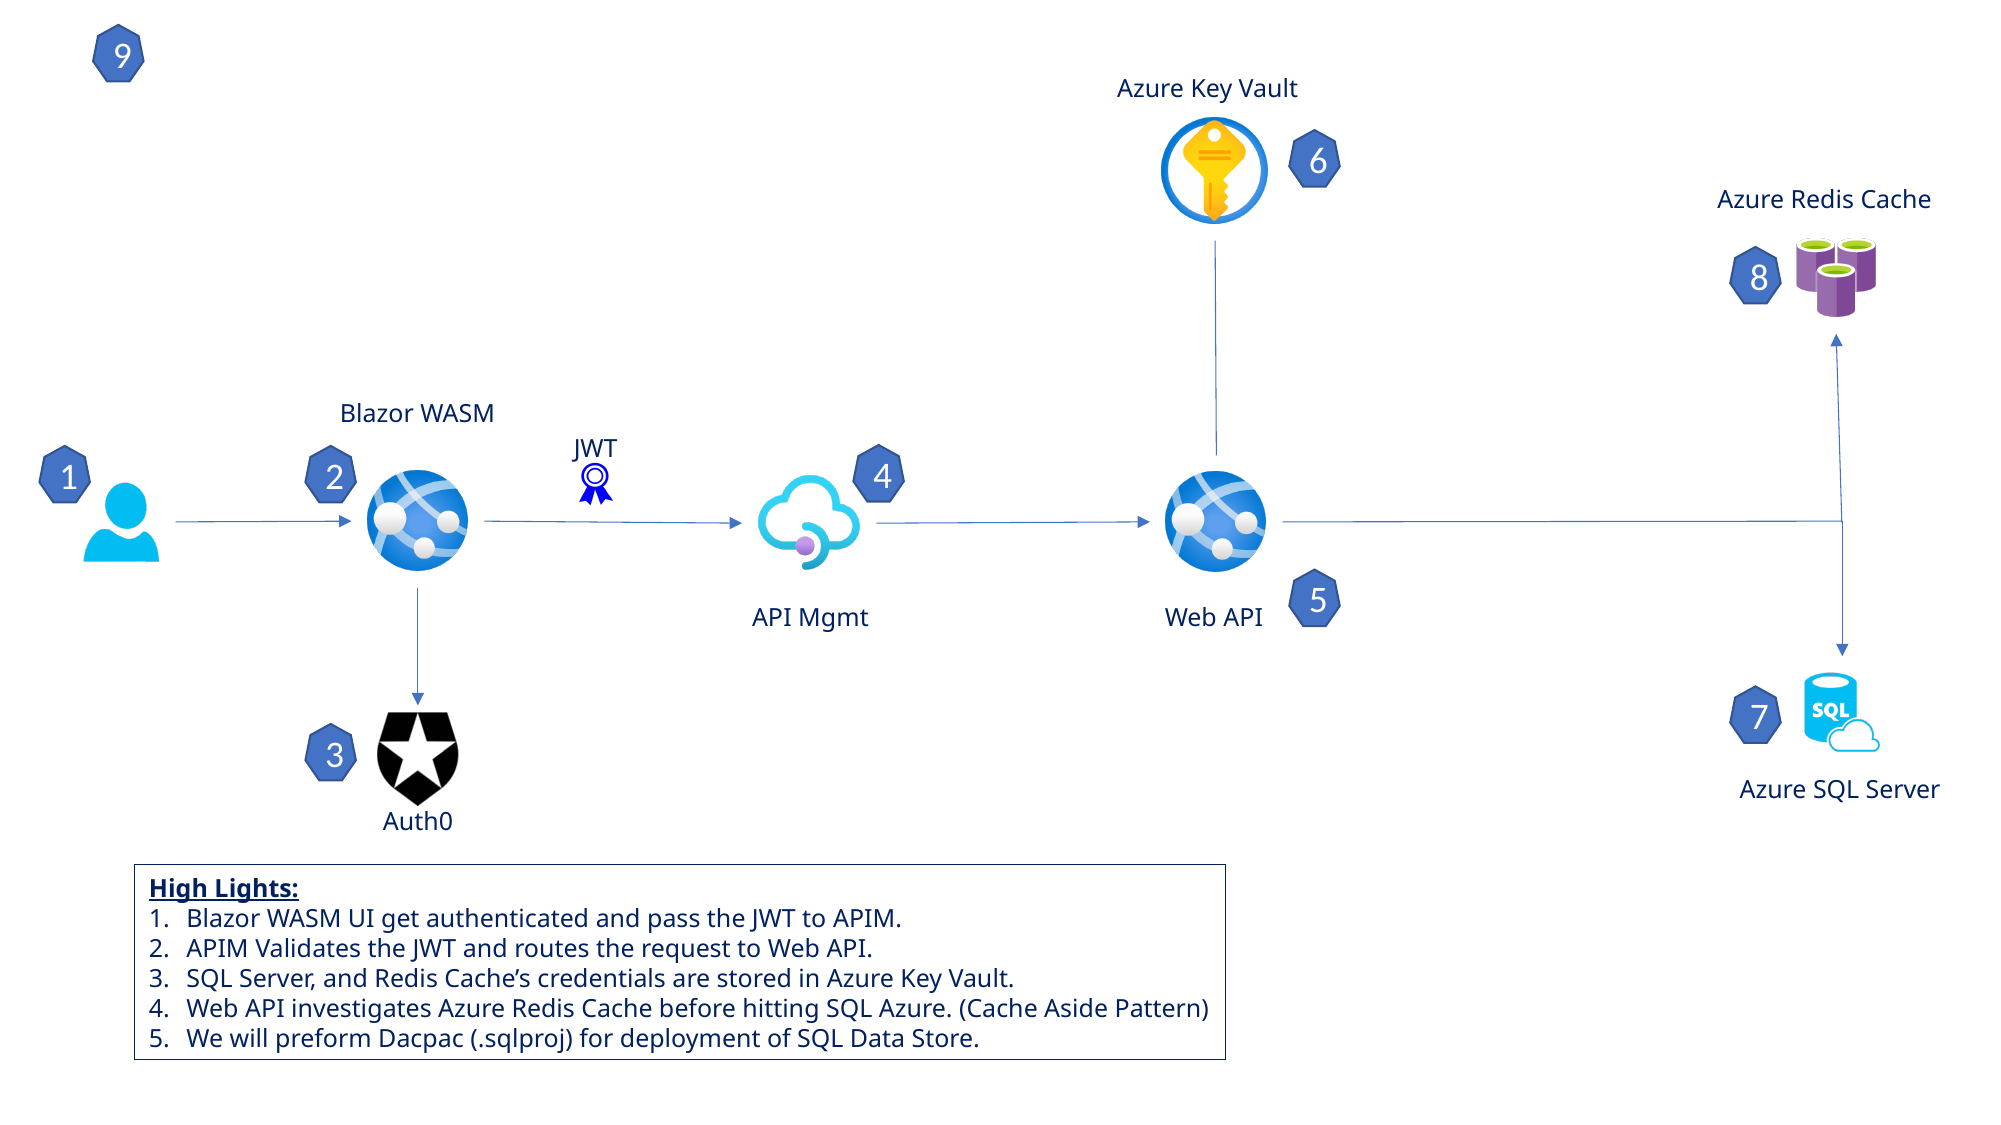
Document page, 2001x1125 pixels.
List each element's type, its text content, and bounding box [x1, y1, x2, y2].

text_box High Lights: Blazor WASM UI get authenticated and pass the JWT to APIM. APIM Validates the JWT and routes the request to Web API. SQL Server, and Redis Cache’s credentials are stored in Azure Key Vault. Web API investigates Azure Redis Cache before hitting SQL Azure. (Cache Aside Pattern) We will preform Dacpac (.sqlproj) for deployment of SQL Data Store. [134, 864, 1226, 1060]
picture [67, 466, 176, 578]
text_box 5 [1288, 568, 1341, 628]
text_box JWT [559, 425, 633, 470]
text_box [1836, 333, 1842, 523]
picture [1780, 222, 1892, 334]
picture [351, 454, 485, 588]
text_box Auth0 [368, 814, 469, 843]
text_box 2 [304, 444, 351, 504]
text_box Azure SQL Server [1724, 765, 1956, 811]
picture [1149, 455, 1283, 589]
text_box 7 [1729, 685, 1782, 744]
text_box Web API [1149, 593, 1279, 639]
picture [741, 459, 877, 587]
text_box Blazor WASM [325, 390, 511, 435]
text_box 3 [304, 722, 357, 782]
picture [570, 454, 622, 514]
text_box API Mgmt [737, 594, 884, 639]
text_box Azure Key Vault [1102, 65, 1314, 110]
text_box 6 [1288, 128, 1341, 188]
text_box 4 [856, 443, 905, 503]
text_box Azure Redis Cache [1702, 175, 1948, 221]
picture [363, 705, 472, 814]
text_box 1 [38, 444, 88, 504]
text_box 8 [1729, 245, 1780, 305]
text_box 9 [92, 23, 145, 83]
picture [1145, 101, 1285, 241]
picture [1788, 656, 1897, 768]
